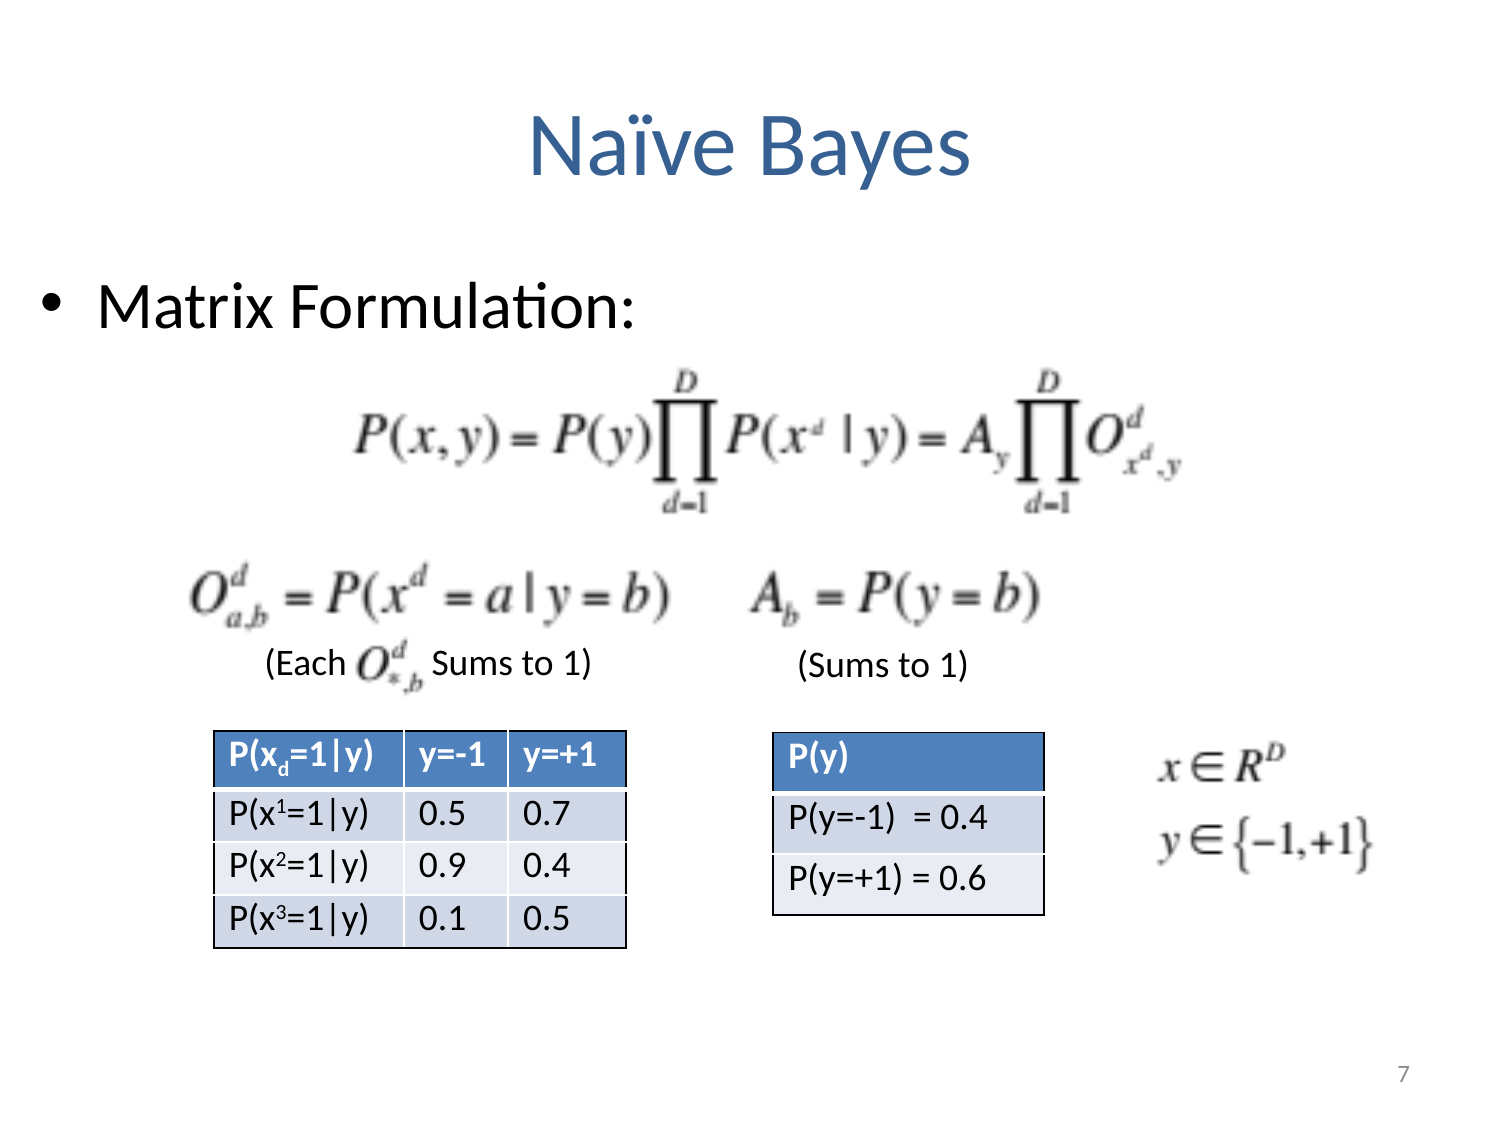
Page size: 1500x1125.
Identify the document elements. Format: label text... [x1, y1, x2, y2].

table_header P(xd=1|y) [215, 732, 403, 787]
text_box (Each Sums to 1) [249, 644, 346, 691]
table_cell 0.1 [405, 896, 507, 947]
title Naïve Bayes [75, 45, 1425, 233]
table_cell P(x2=1|y) [215, 843, 403, 894]
text_box (Each Sums to 1) [433, 644, 608, 691]
table_header y=-1 [405, 732, 507, 787]
table_cell P(y=-1) = 0.4 [774, 796, 1043, 853]
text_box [742, 558, 1045, 636]
slide_number 7 [1074, 1042, 1425, 1103]
table_header P(y) [774, 733, 1043, 791]
table_cell P(x1=1|y) [215, 792, 403, 841]
text_box (Sums to 1) [782, 643, 984, 692]
list Matrix Formulation: [25, 253, 1376, 687]
table_cell 0.5 [405, 792, 507, 841]
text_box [184, 550, 676, 637]
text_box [1152, 733, 1376, 879]
table_cell 0.7 [509, 792, 625, 841]
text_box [351, 628, 429, 700]
table_cell 0.9 [405, 843, 507, 894]
table_cell 0.5 [509, 896, 625, 947]
table_cell P(y=+1) = 0.6 [774, 855, 1043, 914]
table_header y=+1 [509, 732, 625, 787]
table_cell P(x3=1|y) [215, 896, 403, 947]
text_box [346, 354, 1190, 519]
table_cell 0.4 [509, 843, 625, 894]
